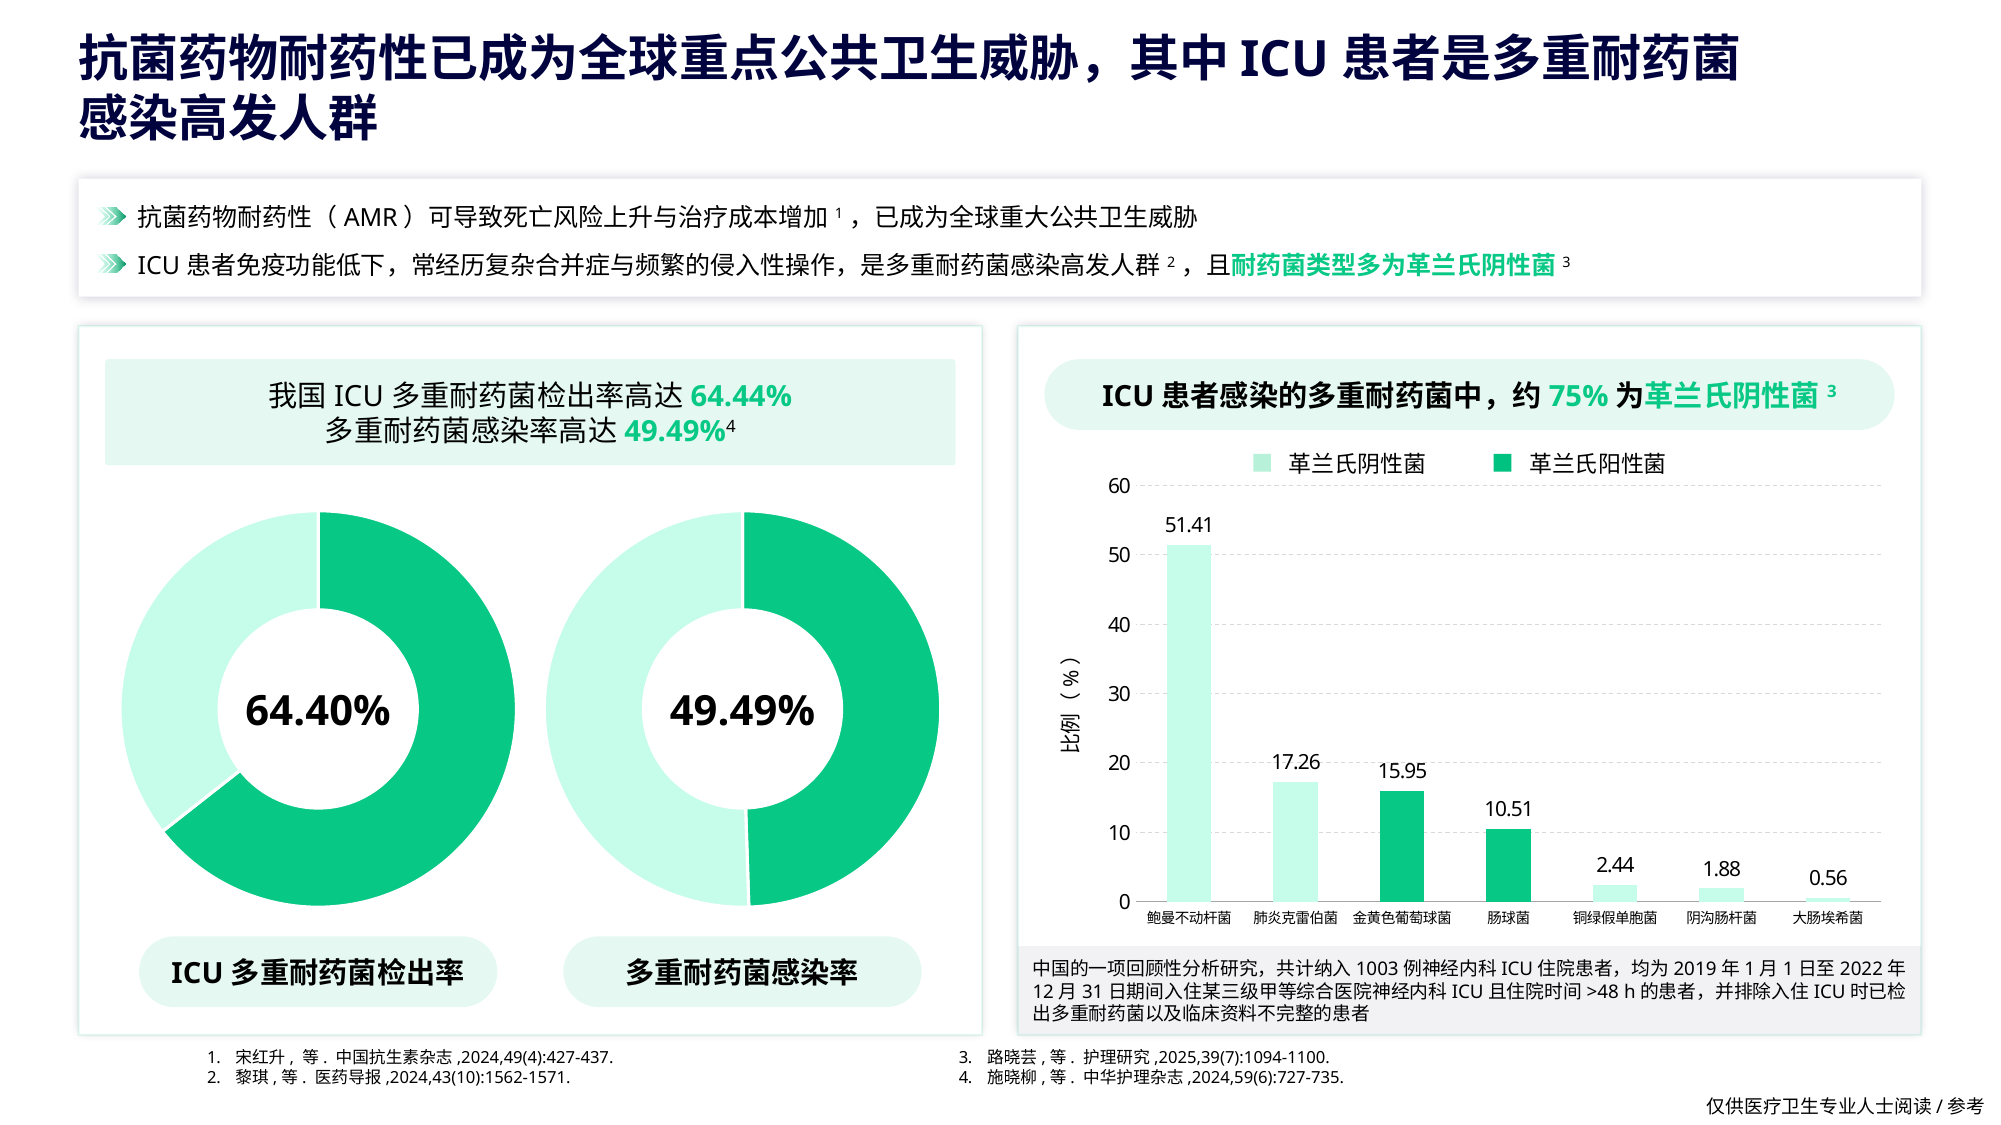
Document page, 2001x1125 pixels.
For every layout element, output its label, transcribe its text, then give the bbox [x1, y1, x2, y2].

text_box [77, 325, 984, 1036]
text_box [524, 502, 961, 917]
list 宋红升, 等. 中国抗生素杂志,2024,49(4):427-437. 黎琪,等. 医药导报,2024,43(10):1562-1571. 路晓芸,等. 护理研究,2025,39(7):1094-1100. 施晓柳,等. 中华护理杂志,2024,59(6):727-735. [207, 1047, 1711, 1100]
text_box 我国ICU多重耐药菌检出率高达64.44% 多重耐药菌感染率高达49.49%4 [103, 357, 958, 467]
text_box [78, 178, 1922, 298]
text_box 仅供医疗卫生专业人士阅读/参考 [1607, 1087, 2000, 1125]
text_box 中国的一项回顾性分析研究，共计纳入1003例神经内科ICU住院患者，均为2019年1月1日至2022年12月31日期间入住某三级甲等综合医院神经内科ICU且住院时间>48 h的患者，并排除入住ICU时已检出多重耐药菌以及临床资料不完整的患者 [1016, 945, 1923, 1036]
text_box ICU患者感染的多重耐药菌中，约75%为革兰氏阴性菌3 [1042, 357, 1897, 404]
text_box 多重耐药菌感染率 [561, 934, 924, 1009]
text_box [1016, 325, 1923, 945]
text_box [100, 502, 524, 917]
chart [1037, 404, 1902, 944]
title 抗菌药物耐药性已成为全球重点公共卫生威胁，其中ICU患者是多重耐药菌感染高发人群 [78, 24, 1775, 149]
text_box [1252, 440, 1687, 485]
text_box ICU多重耐药菌检出率 [137, 934, 499, 1009]
